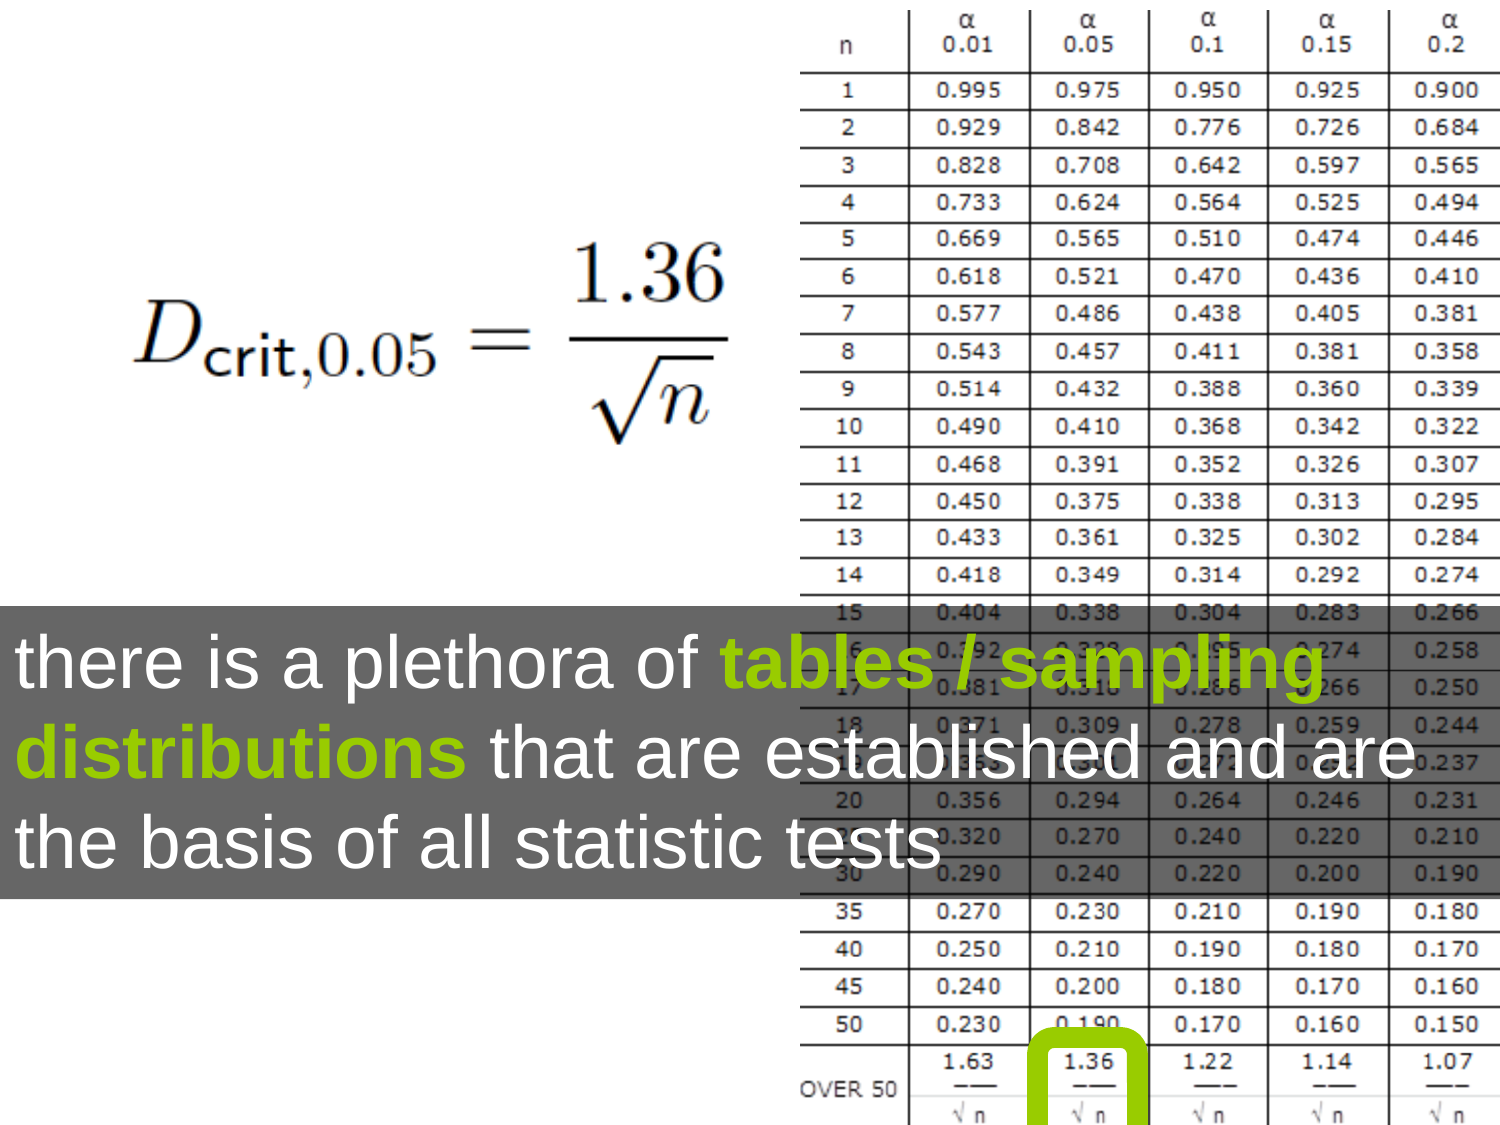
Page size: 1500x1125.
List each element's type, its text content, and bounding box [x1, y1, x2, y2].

text_box there is a plethora of tables / sampling distributions that are established and are the basis of all statistic tests [0, 606, 794, 900]
picture [799, 2, 1500, 1125]
picture [112, 224, 743, 477]
